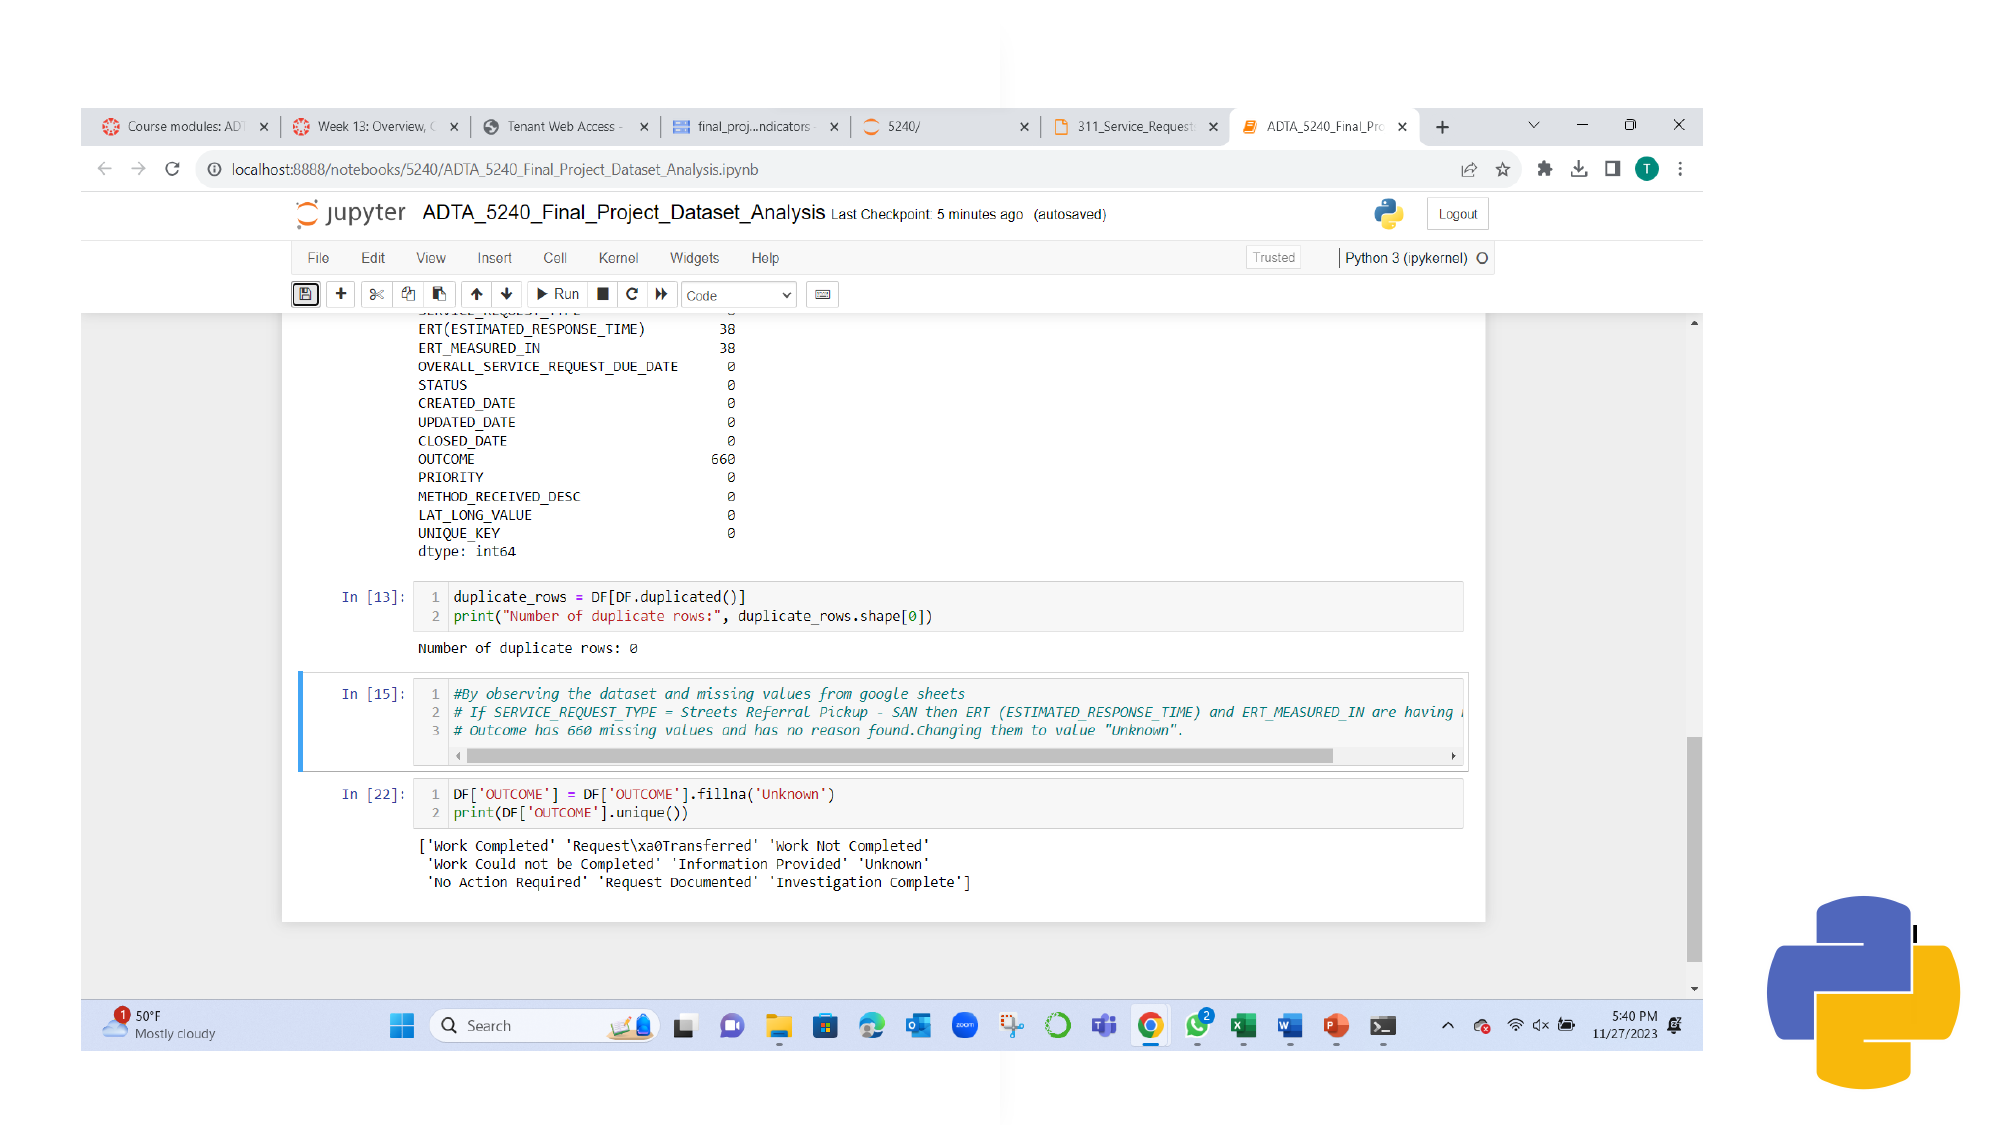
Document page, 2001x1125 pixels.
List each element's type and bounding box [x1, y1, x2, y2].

list [80, 108, 1703, 1051]
picture [1745, 874, 1981, 1110]
